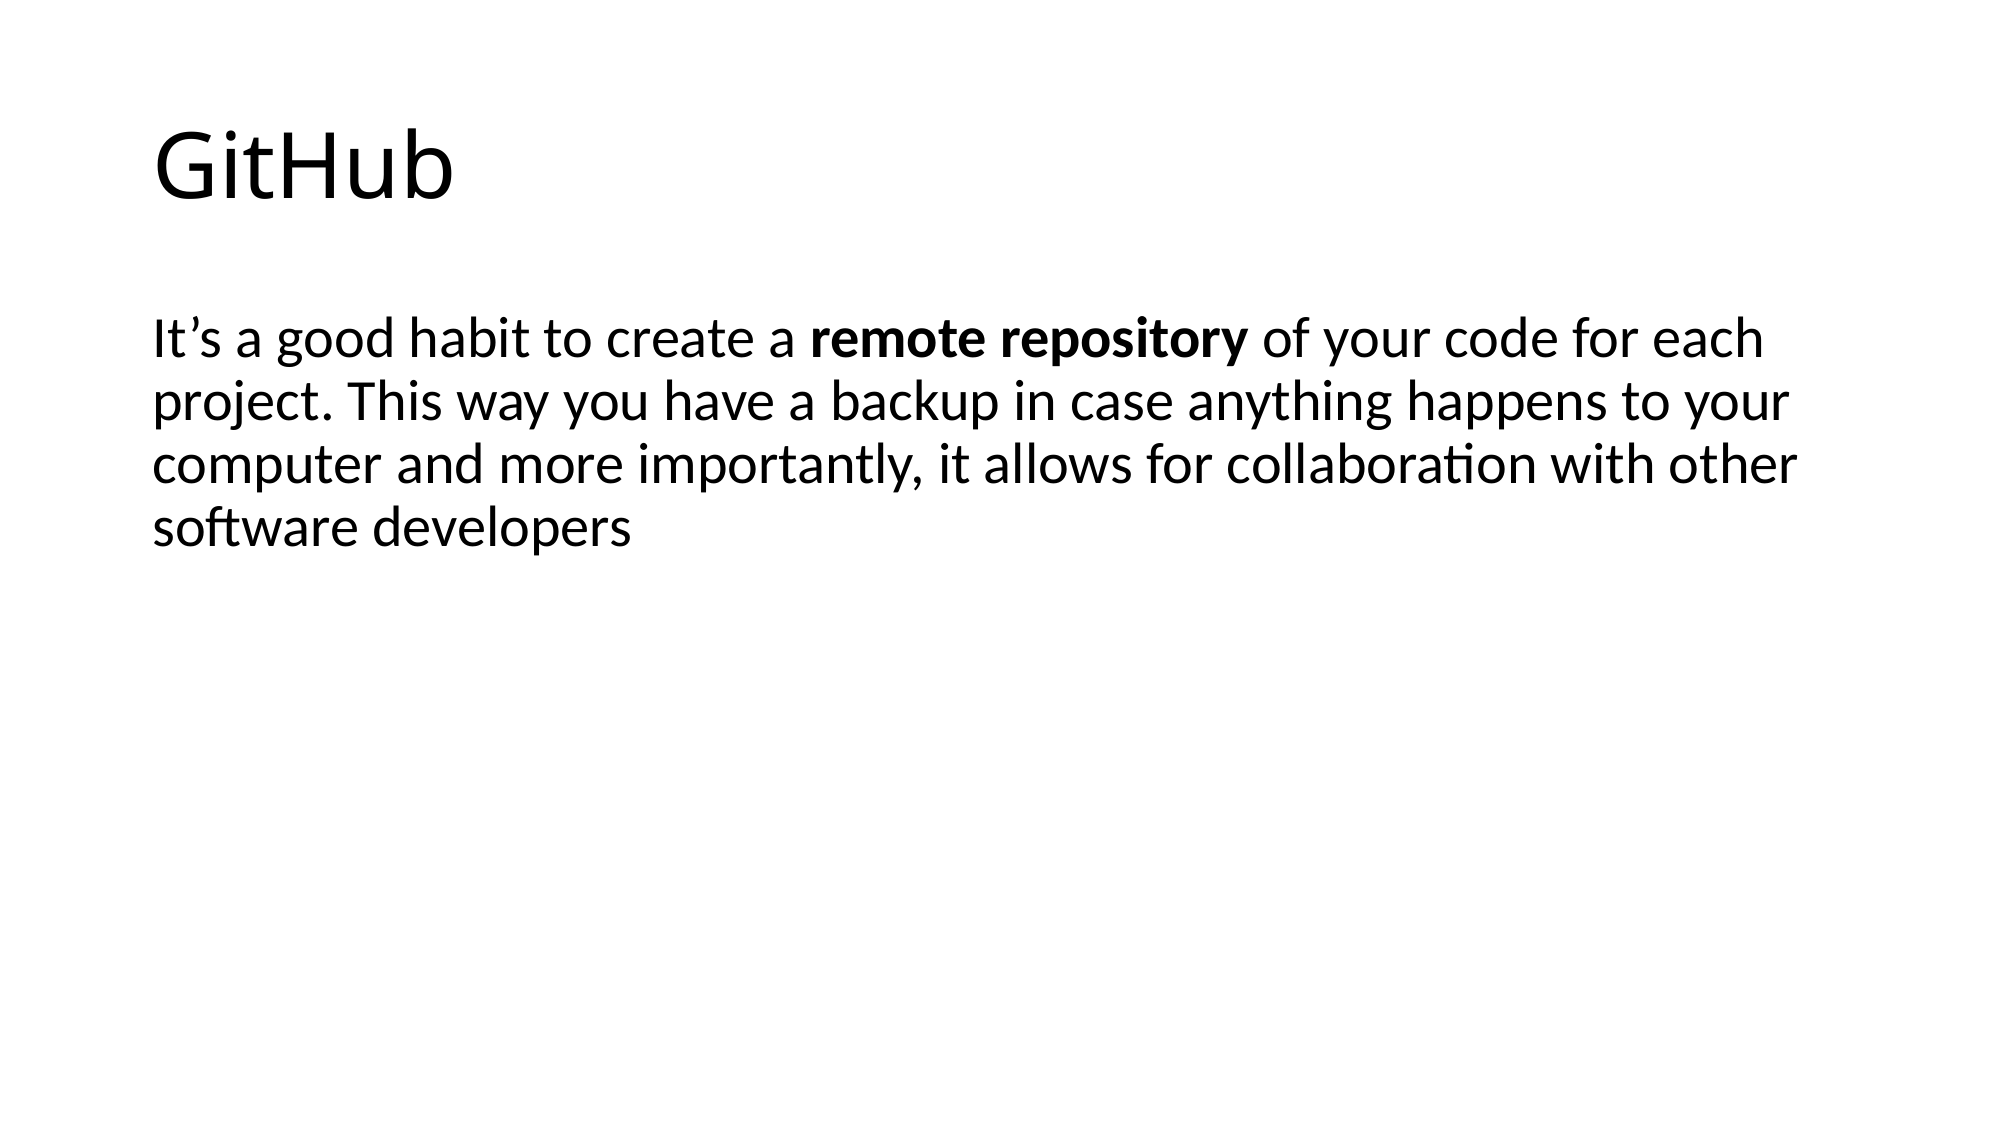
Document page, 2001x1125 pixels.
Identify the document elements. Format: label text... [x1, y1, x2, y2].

list It’s a good habit to create a remote repository of your code for each project. This way you have a backup in case anything happens to your computer and more importantly, it allows for collaboration with other software developers [137, 299, 1863, 1014]
title GitHub [137, 59, 1863, 278]
